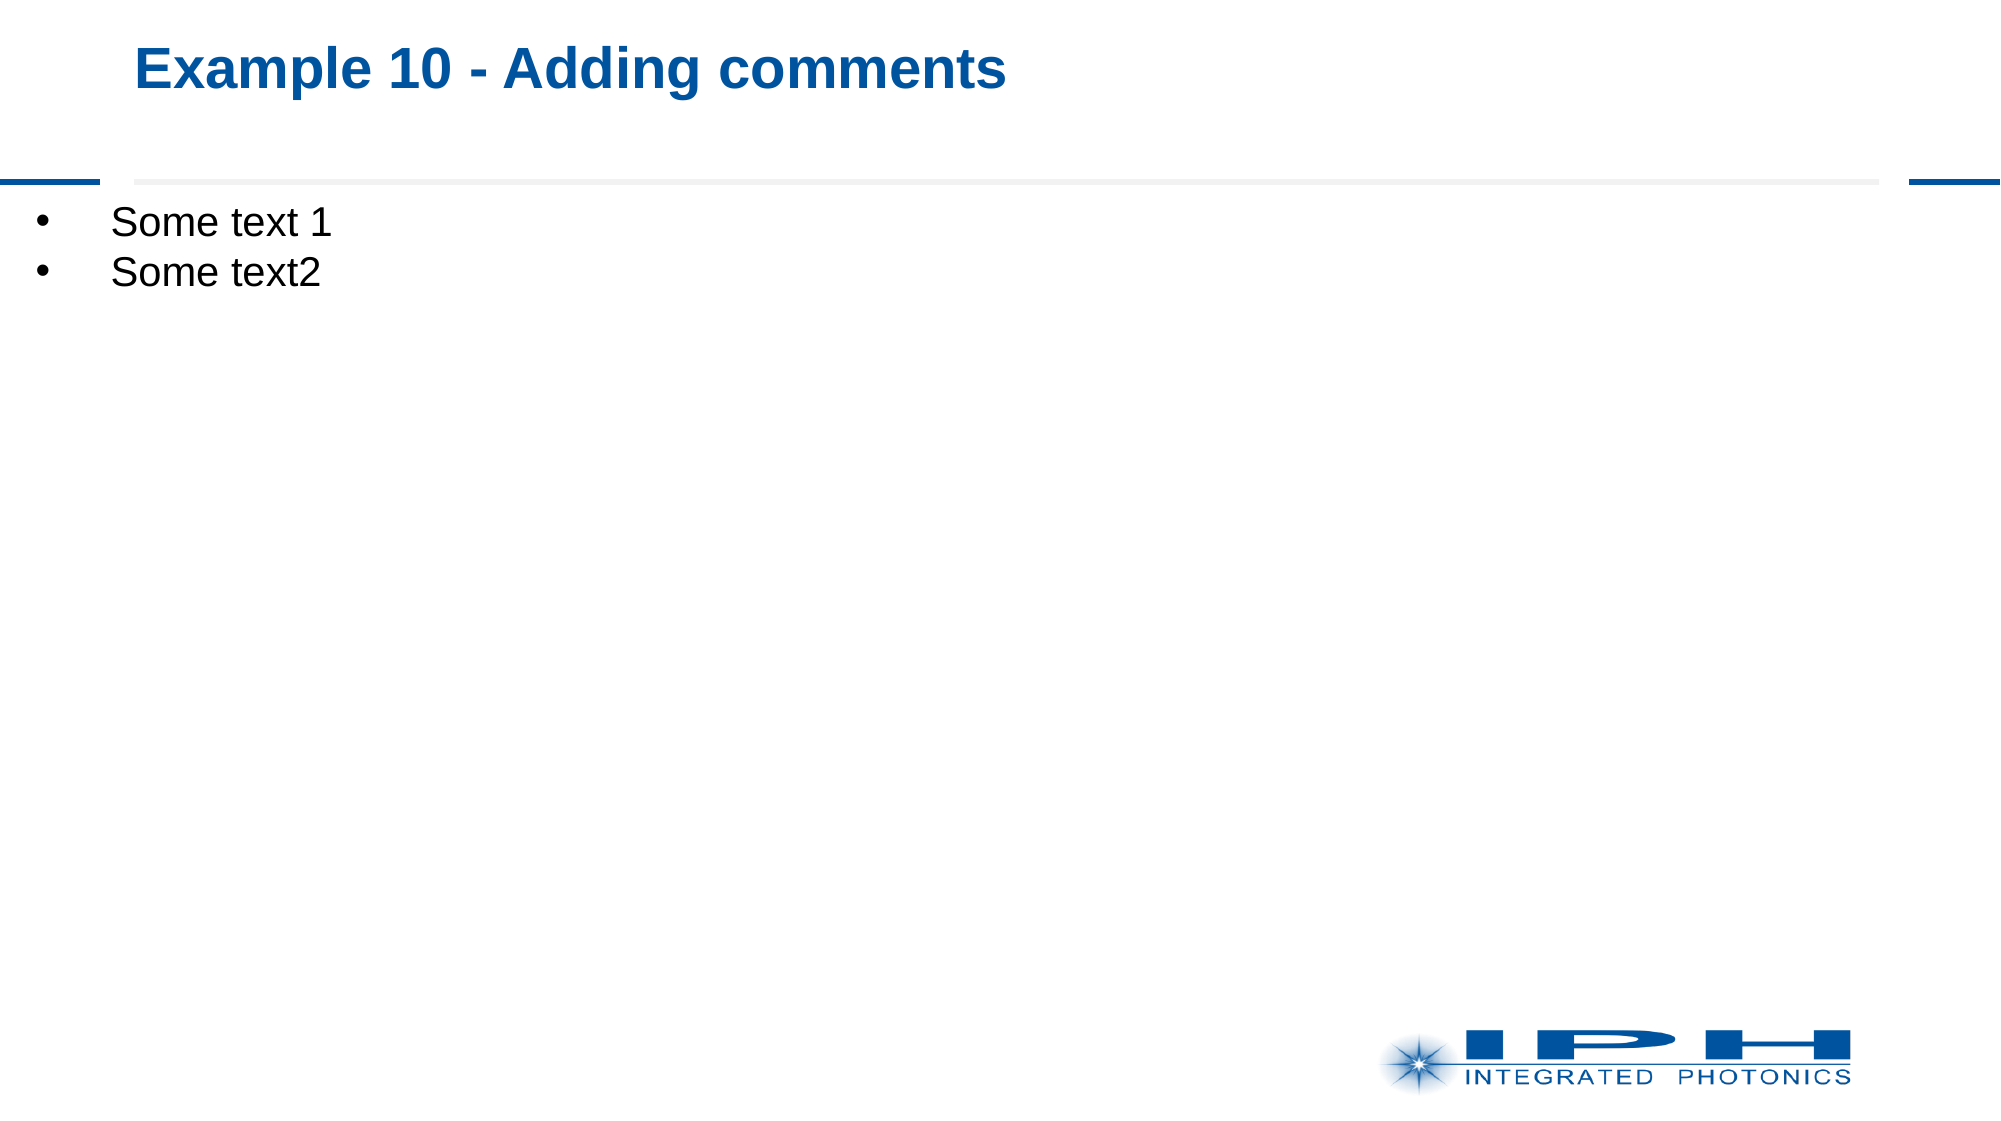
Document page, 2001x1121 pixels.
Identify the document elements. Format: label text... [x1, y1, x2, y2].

picture [1375, 1029, 1851, 1097]
text_box Some text 1 Some text2 [20, 187, 1000, 303]
title Example 10 - Adding comments [134, 30, 1880, 168]
